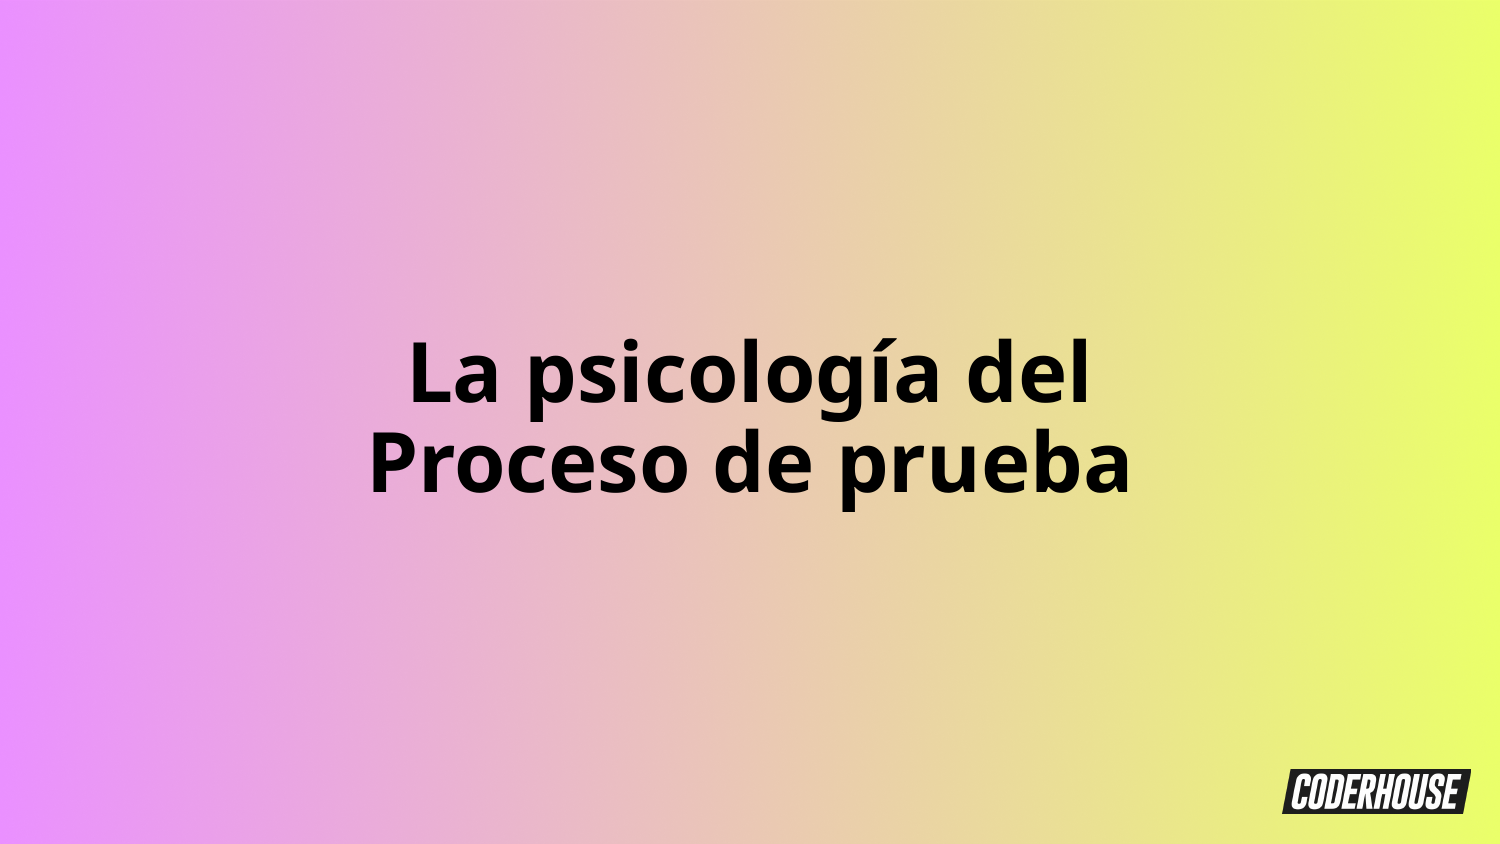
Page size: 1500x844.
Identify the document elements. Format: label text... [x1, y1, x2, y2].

text_box La psicología del Proceso de prueba [239, 315, 1261, 526]
picture [0, 0, 1500, 844]
